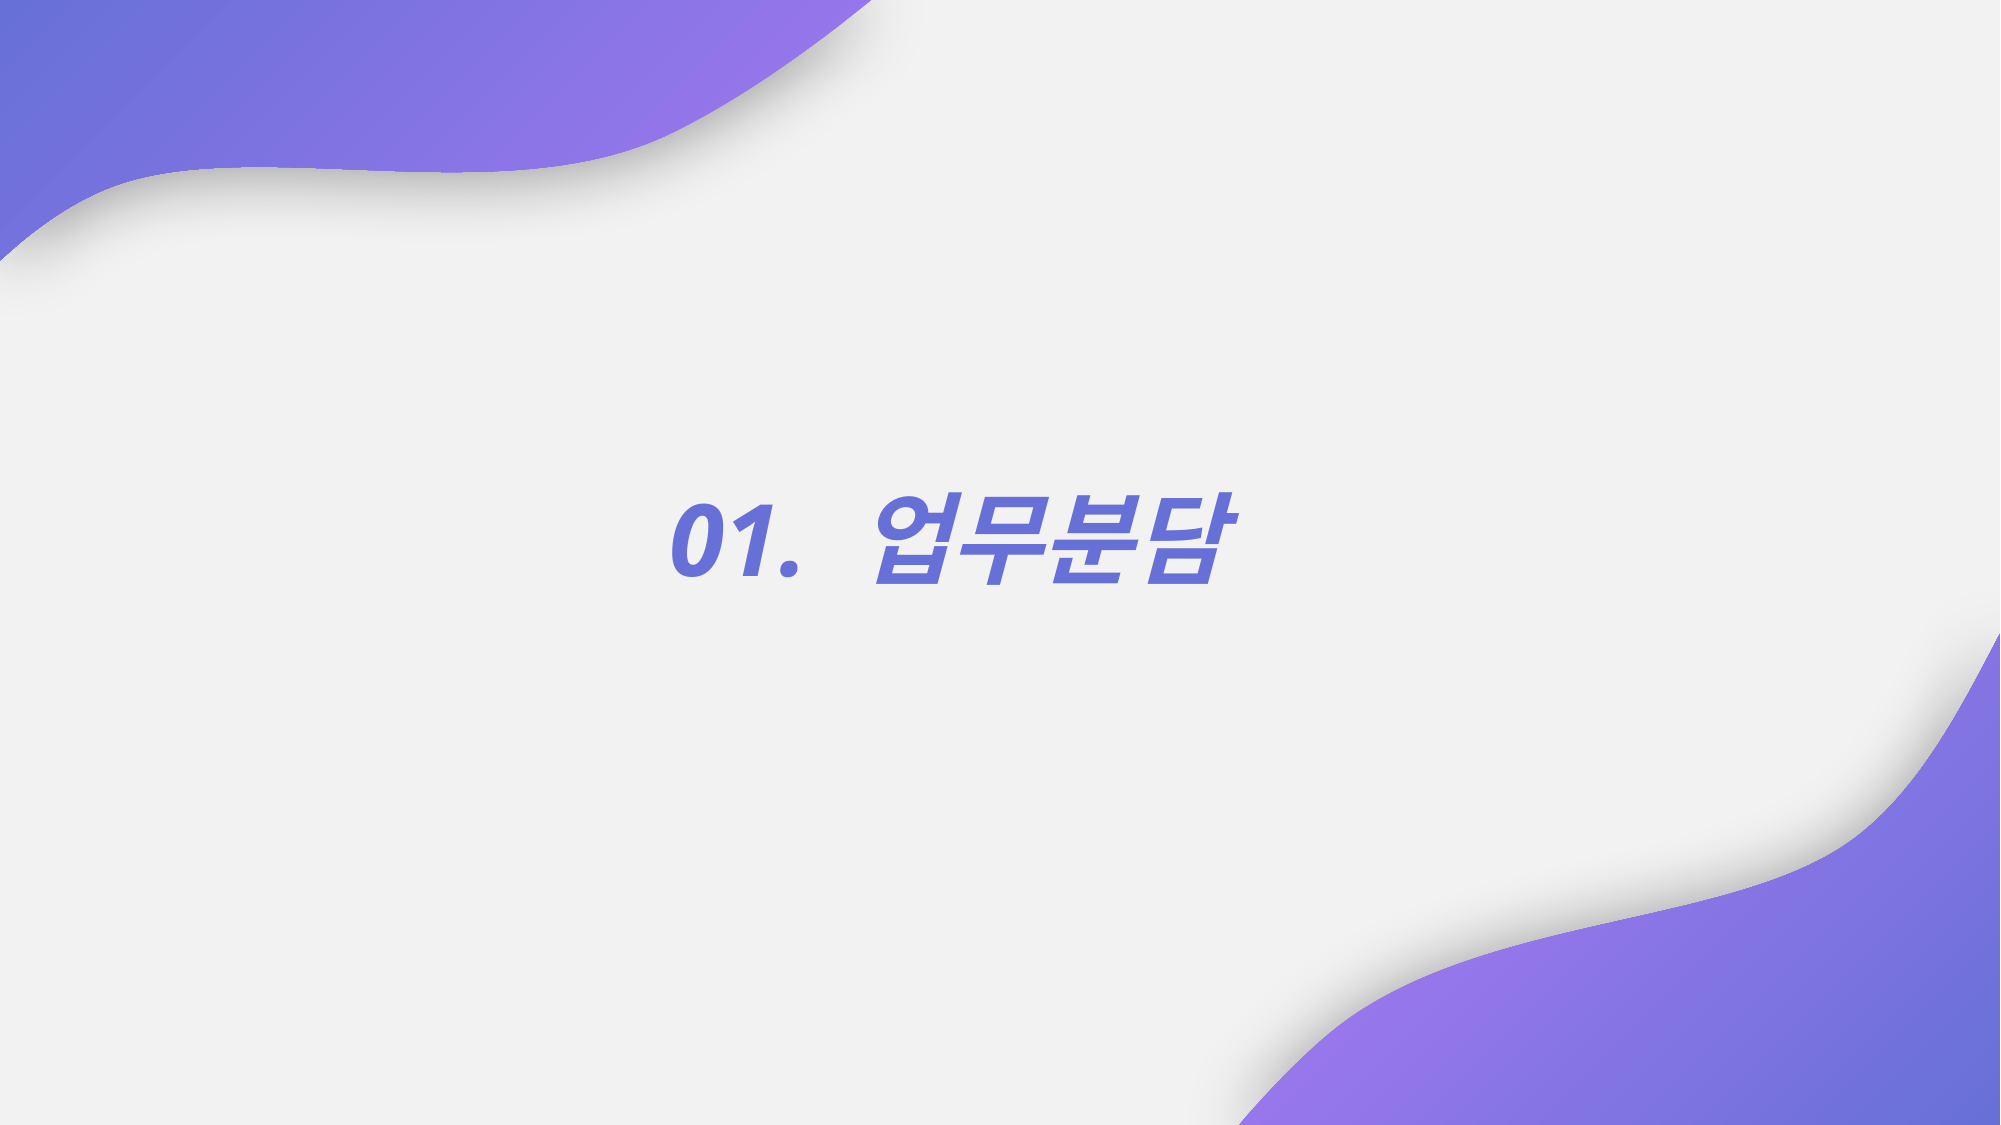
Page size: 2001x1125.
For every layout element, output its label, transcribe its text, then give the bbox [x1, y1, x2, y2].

text_box 01. 업무분담 [386, 409, 1509, 604]
text_box [1237, 633, 2000, 1125]
text_box [0, 0, 873, 262]
